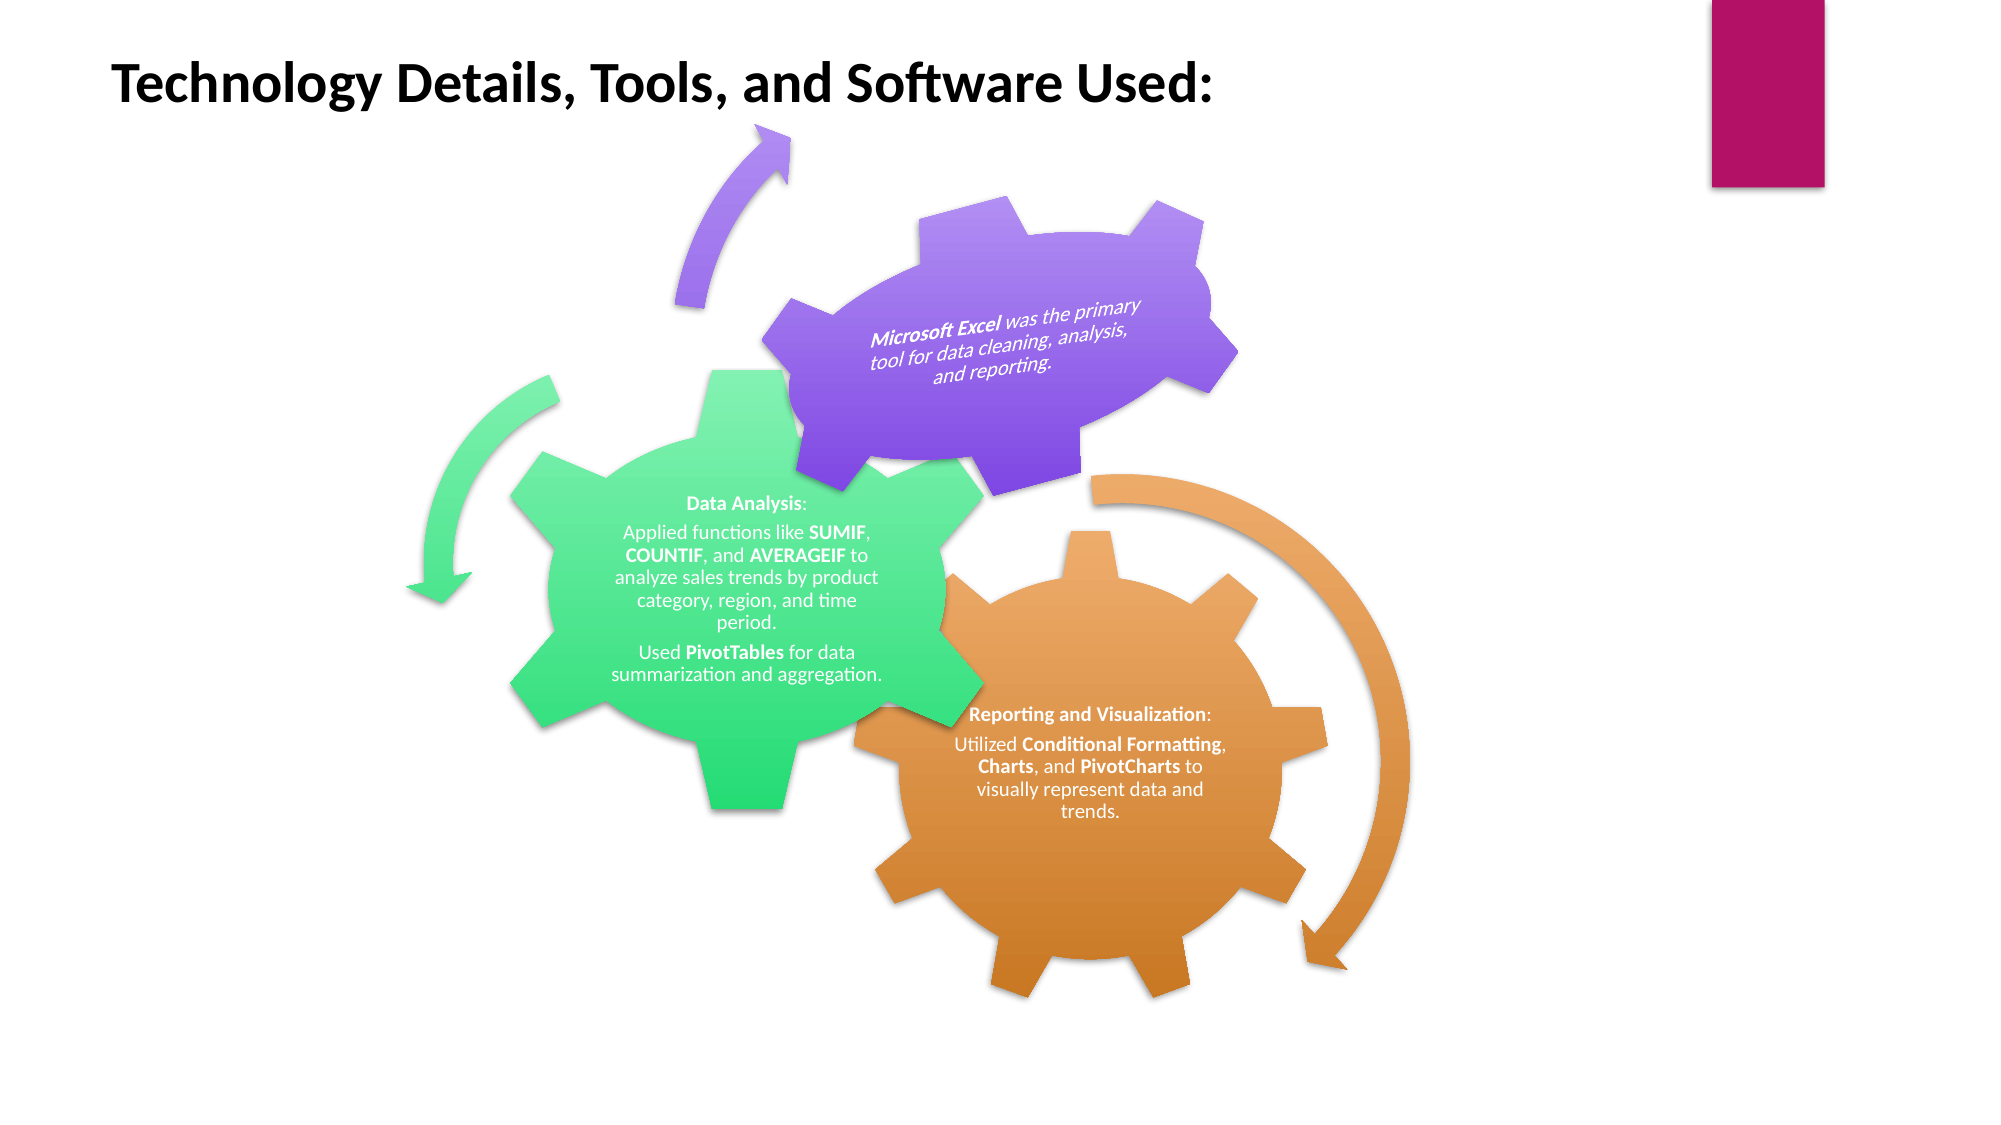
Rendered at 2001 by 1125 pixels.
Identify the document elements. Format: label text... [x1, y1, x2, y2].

text_box Technology Details, Tools, and Software Used: [96, 37, 1641, 257]
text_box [122, 136, 1667, 1008]
